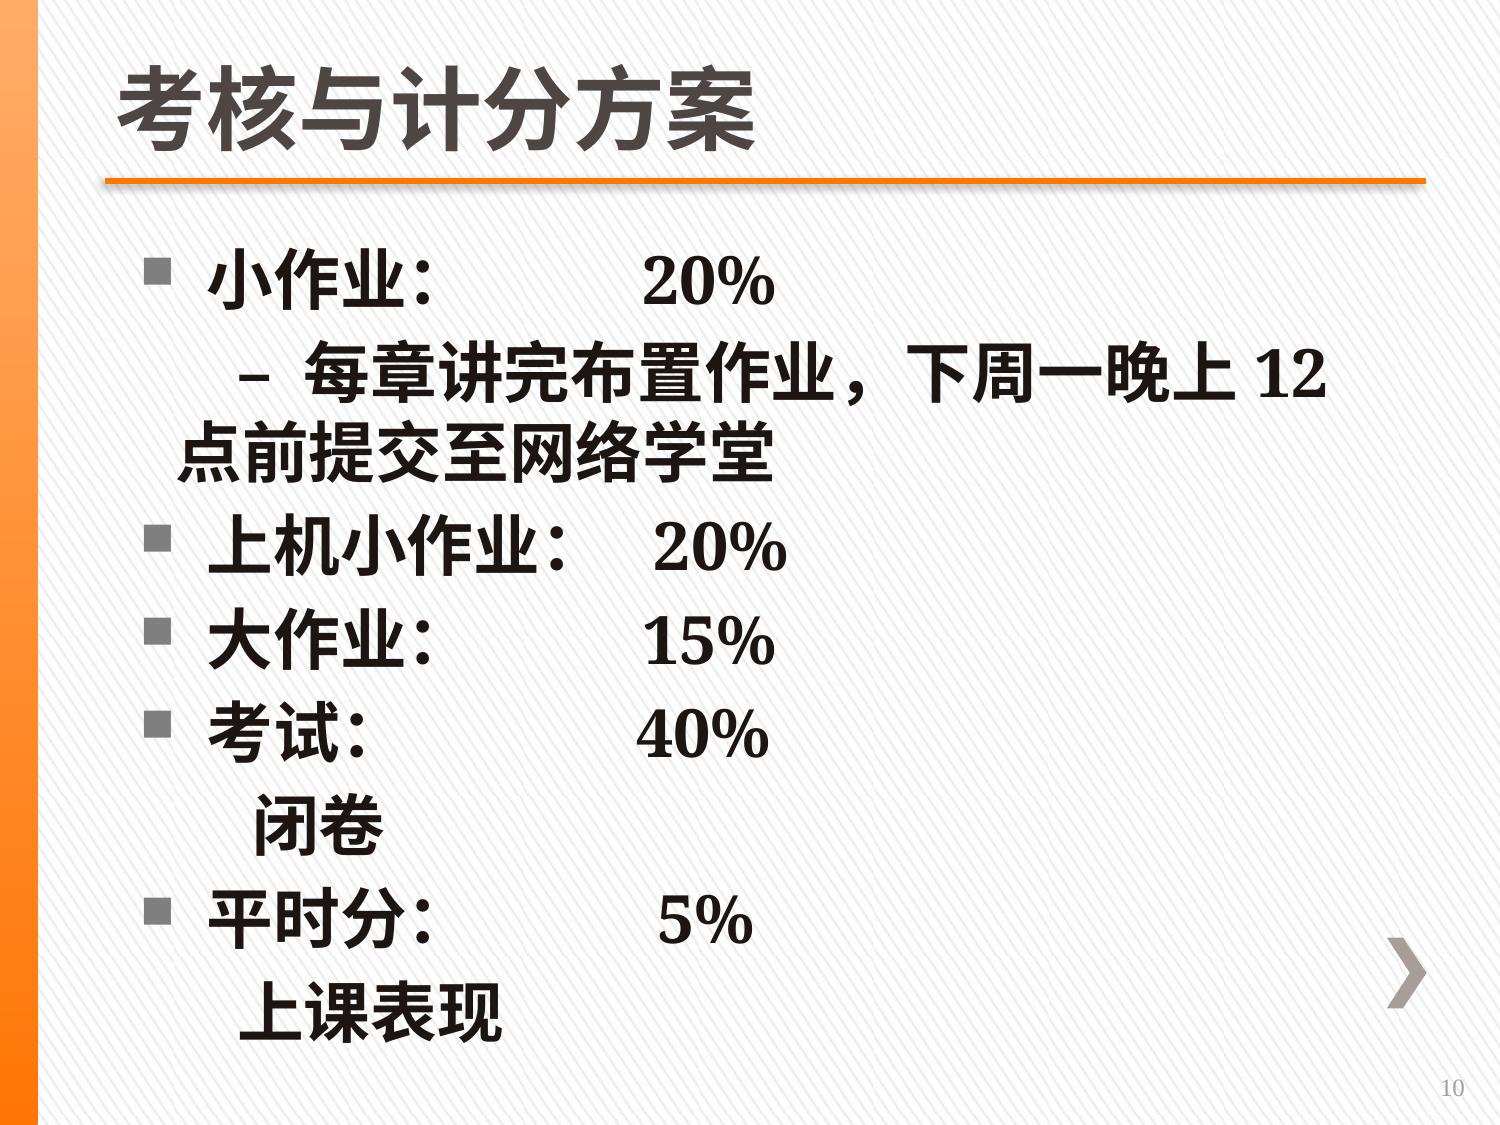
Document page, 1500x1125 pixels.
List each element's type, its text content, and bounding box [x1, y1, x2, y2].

title 考核与计分方案 [99, 0, 1422, 170]
text_box [0, 281, 37, 285]
text_box 小作业： 20% – 每章讲完布置作业，下周一晚上12点前提交至网络学堂 上机小作业： 20% 大作业： 15% 考试： 40% 闭卷 平时分： 5% 上课表现 [85, 230, 1425, 1125]
slide_number 10 [1425, 1056, 1488, 1117]
